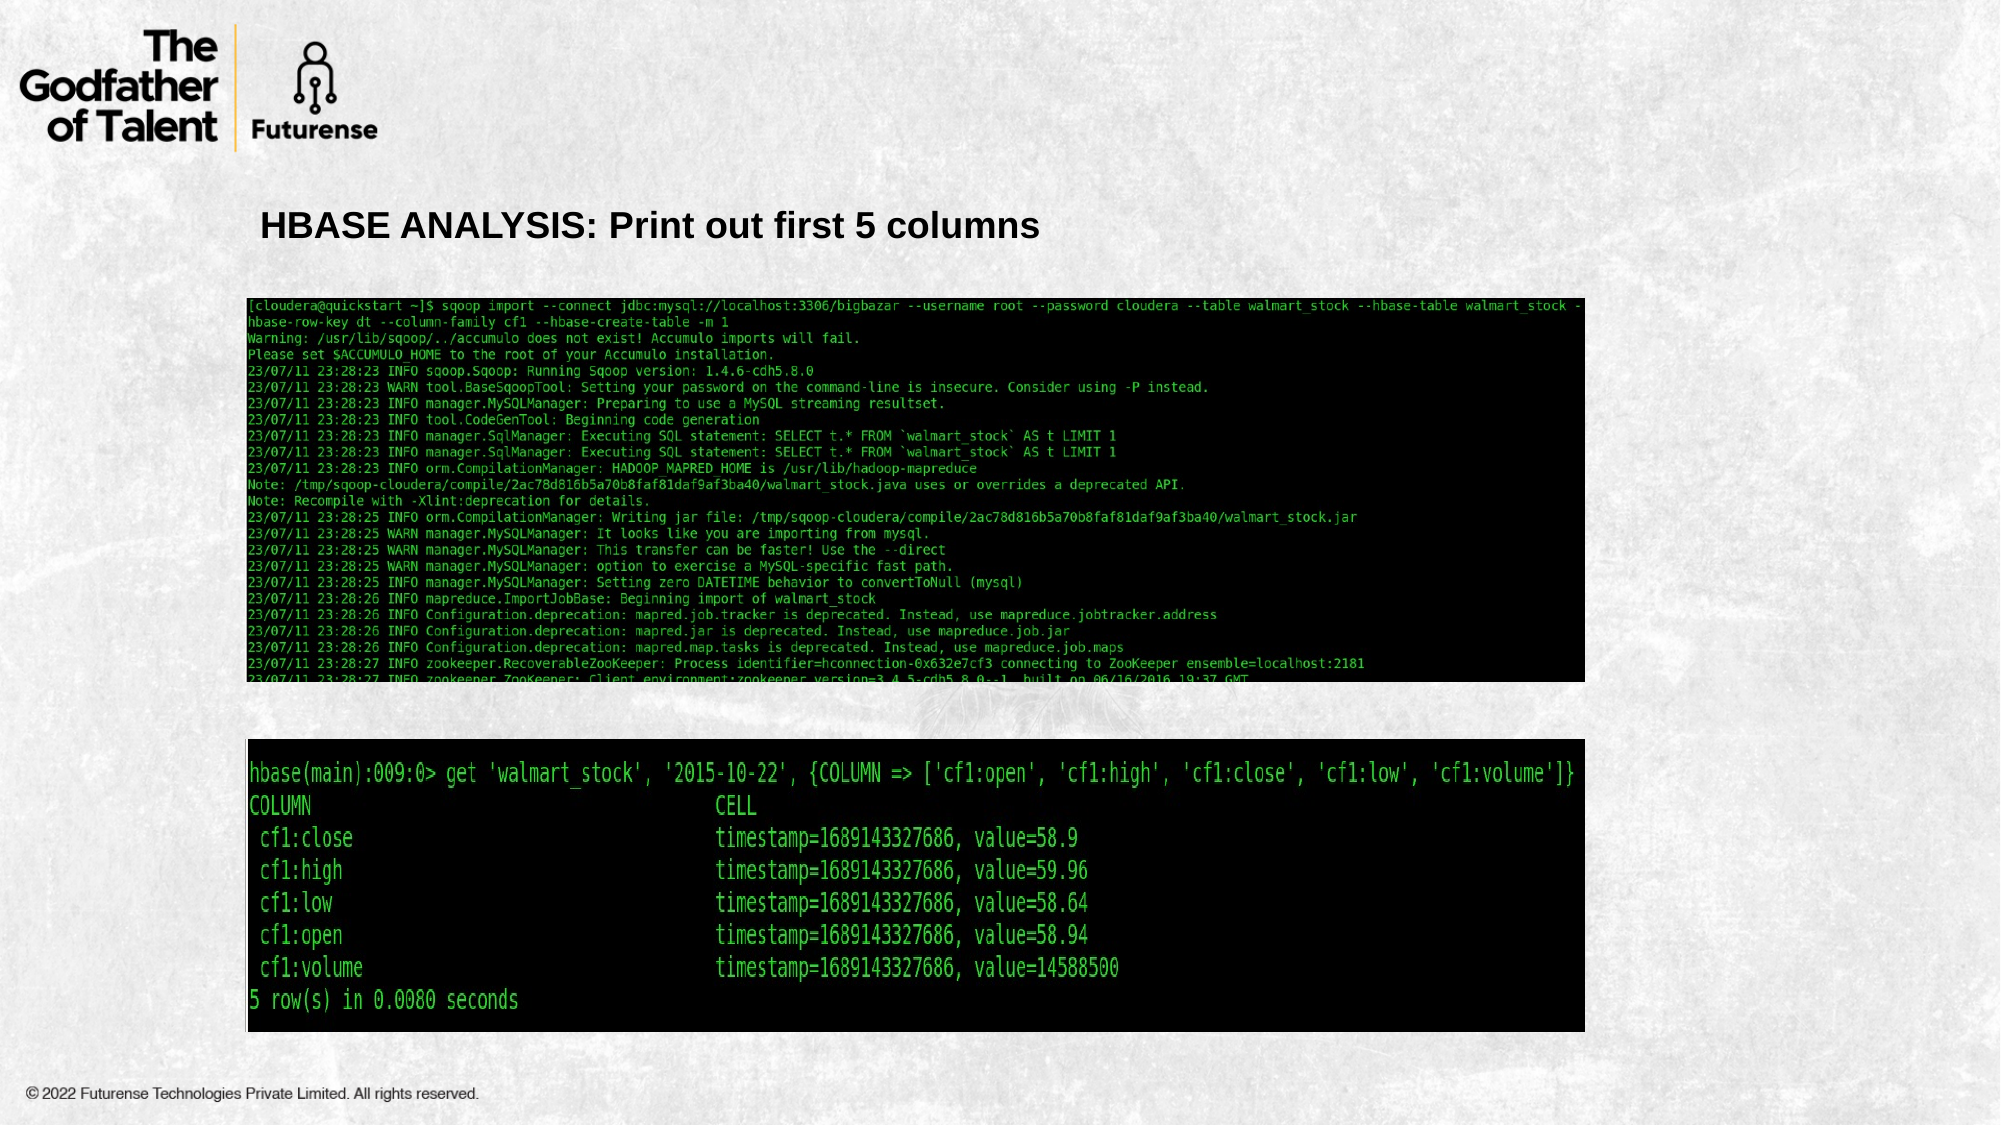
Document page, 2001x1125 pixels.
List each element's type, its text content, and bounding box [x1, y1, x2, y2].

picture [0, 0, 2001, 1125]
text_box HBASE ANALYSIS: Print out first 5 columns [245, 193, 1246, 298]
